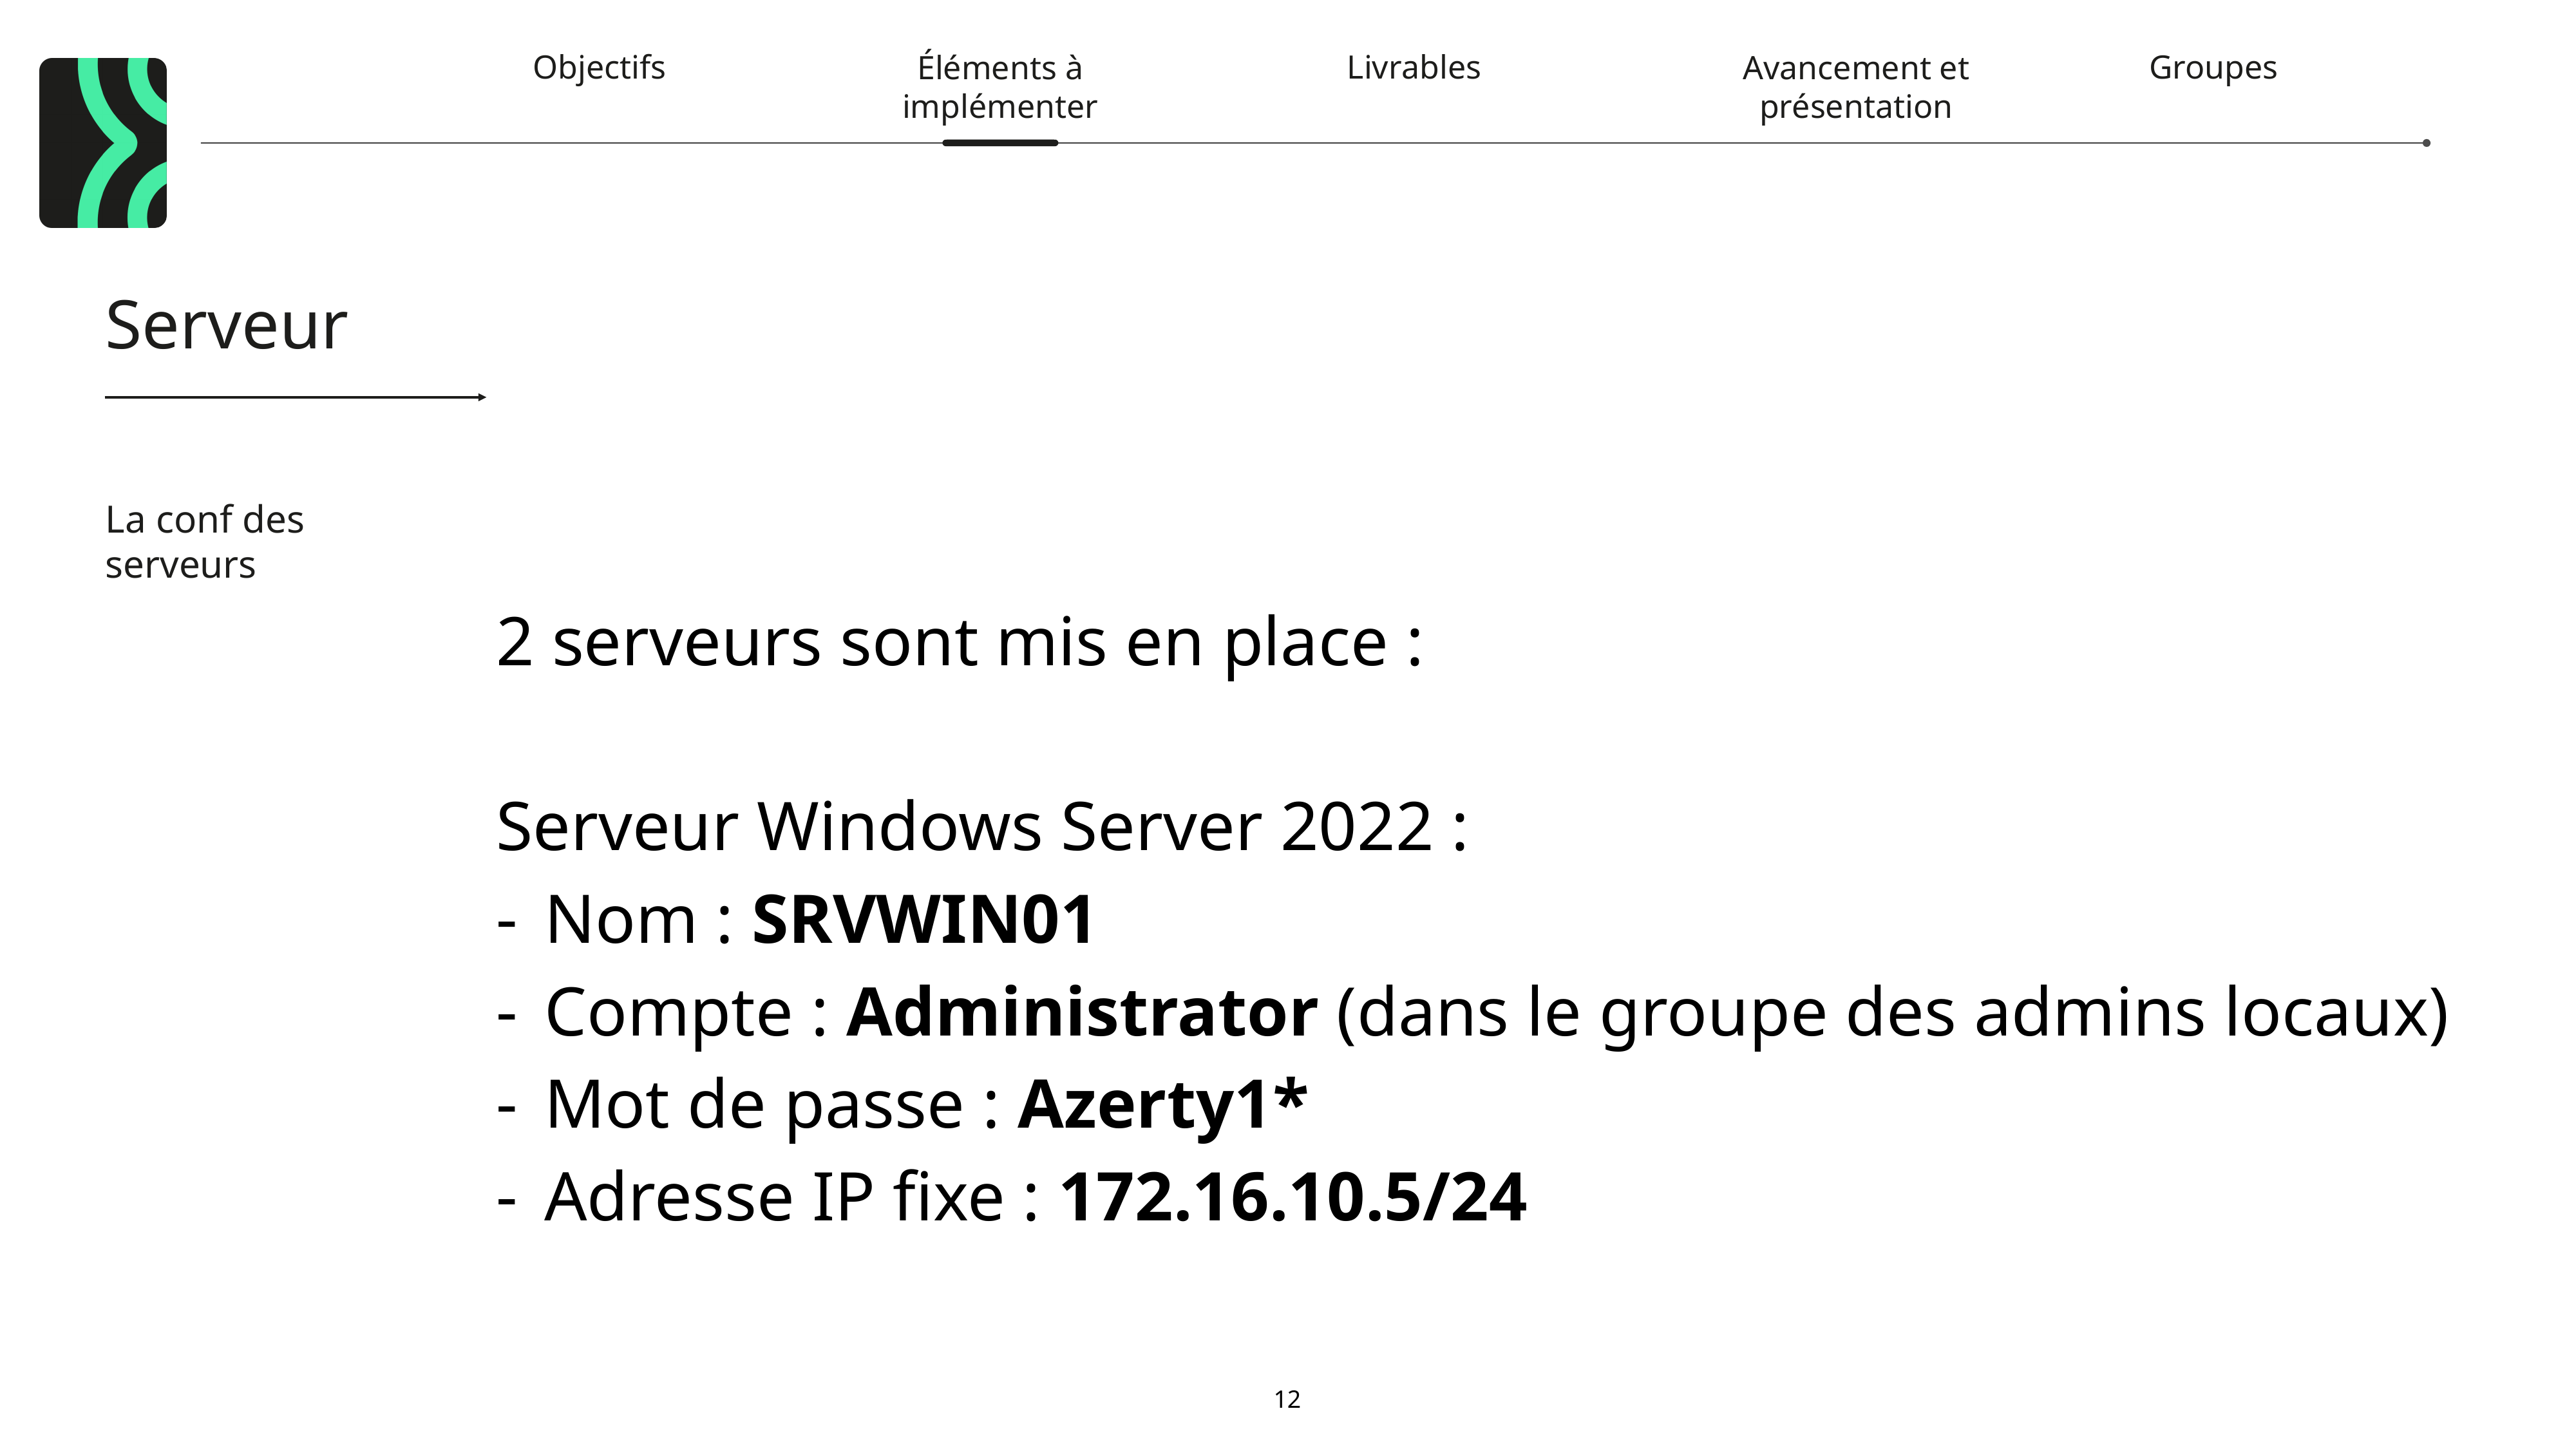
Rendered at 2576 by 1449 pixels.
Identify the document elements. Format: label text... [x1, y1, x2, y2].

text_box Groupes [2082, 41, 2345, 91]
text_box [942, 144, 1059, 147]
text_box Avancement et présentation [1654, 41, 2059, 130]
picture [39, 58, 167, 228]
text_box Objectifs [397, 41, 803, 91]
text_box Éléments à implémenter [826, 41, 1175, 130]
slide_number ‹#› [1267, 571, 1307, 1423]
text_box La conf des serveurs [100, 489, 471, 591]
text_box Serveur [100, 276, 2427, 368]
text_box Livrables [1198, 41, 1631, 91]
text_box 2 serveurs sont mis en place : Serveur Windows Server 2022 : Nom : SRVWIN01 Compte : Administrator (dans le groupe des admins locaux) Mot de passe : Azerty1* Adresse IP fixe : 172.16.10.5/24 [486, 439, 2513, 1382]
text_box [942, 139, 1059, 142]
